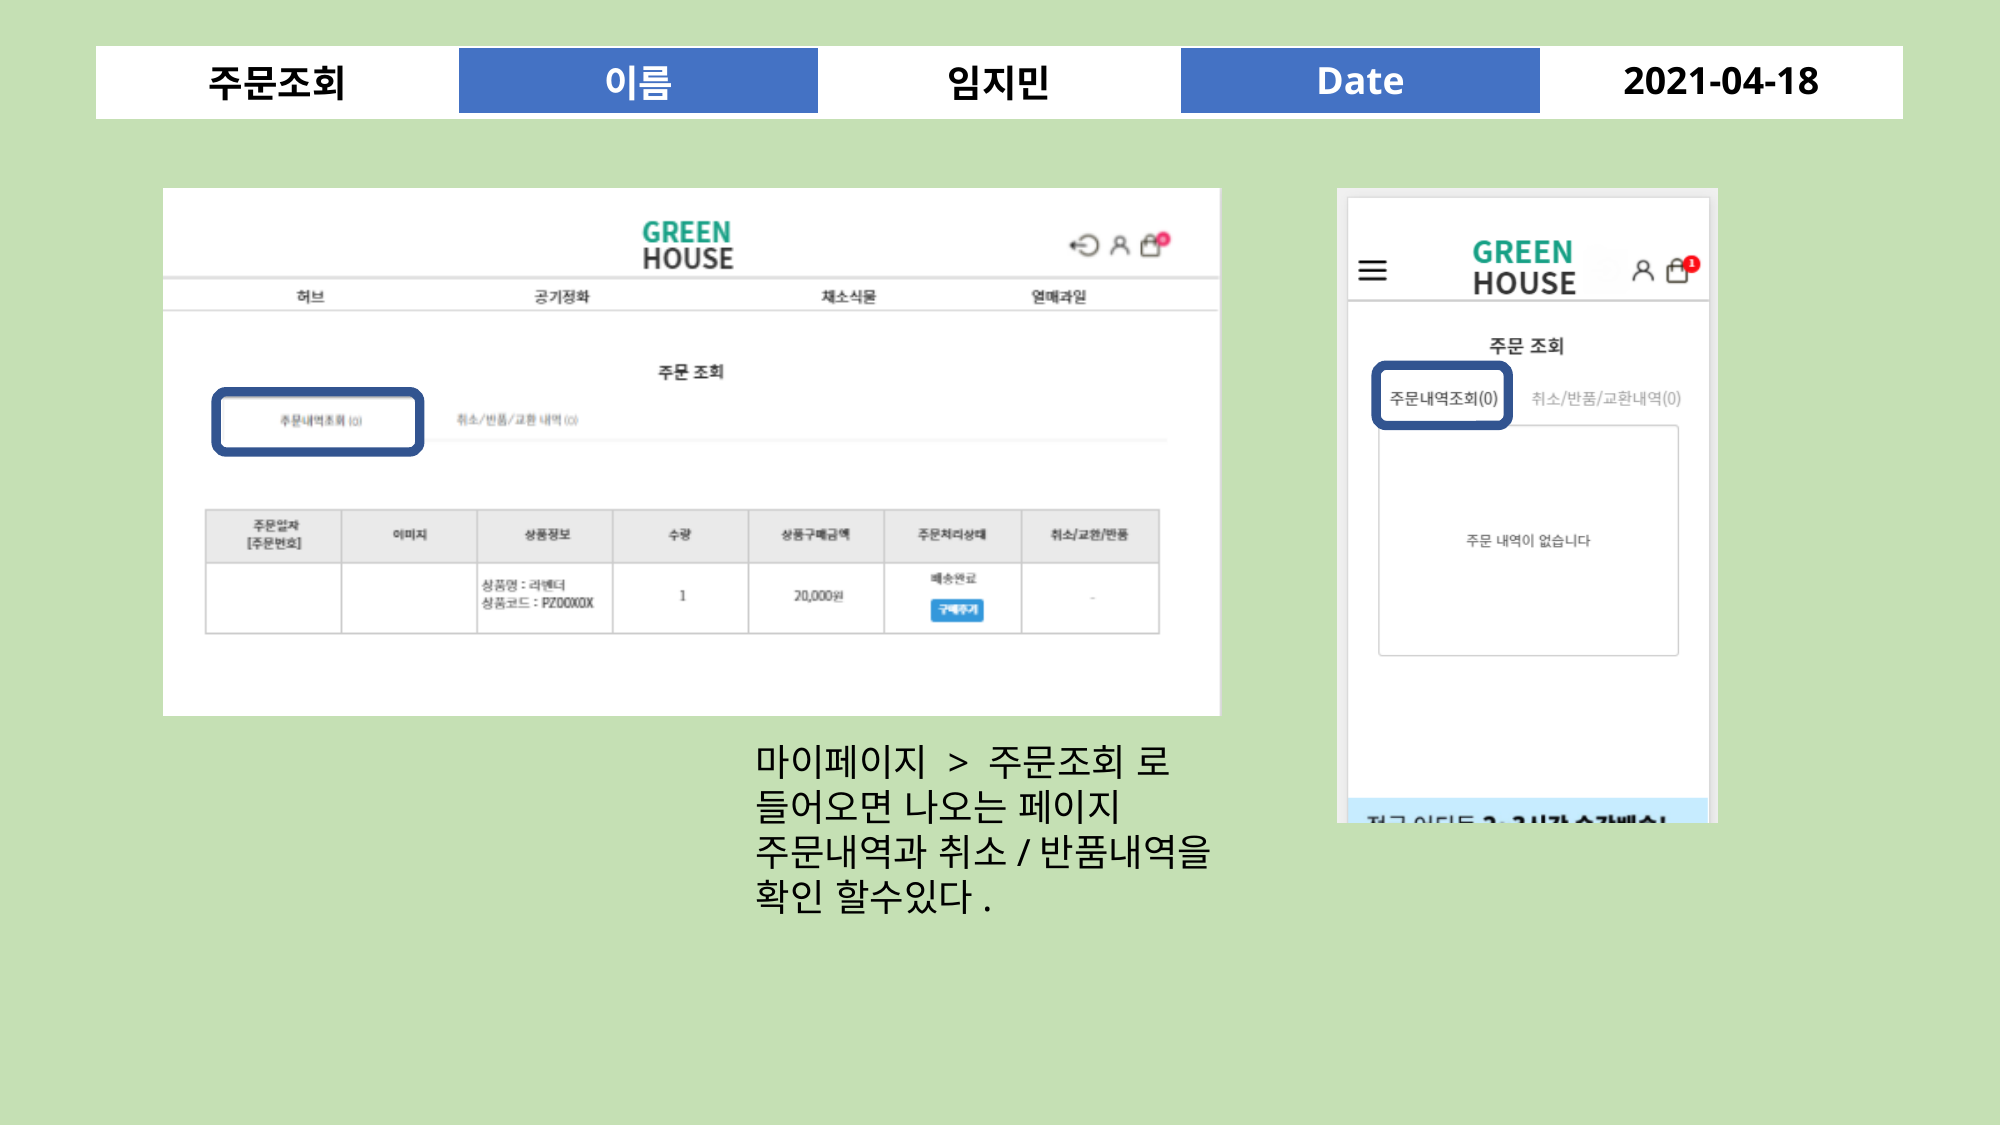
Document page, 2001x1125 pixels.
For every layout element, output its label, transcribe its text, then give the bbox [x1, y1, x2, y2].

table_header 임지민 [820, 48, 1179, 113]
table_header 주문조회 [98, 48, 457, 113]
text_box 마이페이지 > 주문조회 로 들어오면 나오는 페이지 주문내역과 취소/반품내역을 확인 할수있다. [741, 731, 1259, 927]
picture [1337, 188, 1718, 823]
table_header Date [1181, 48, 1540, 113]
picture [163, 188, 1223, 716]
table_header 2021-04-18 [1542, 48, 1901, 113]
table_header 이름 [459, 48, 818, 113]
